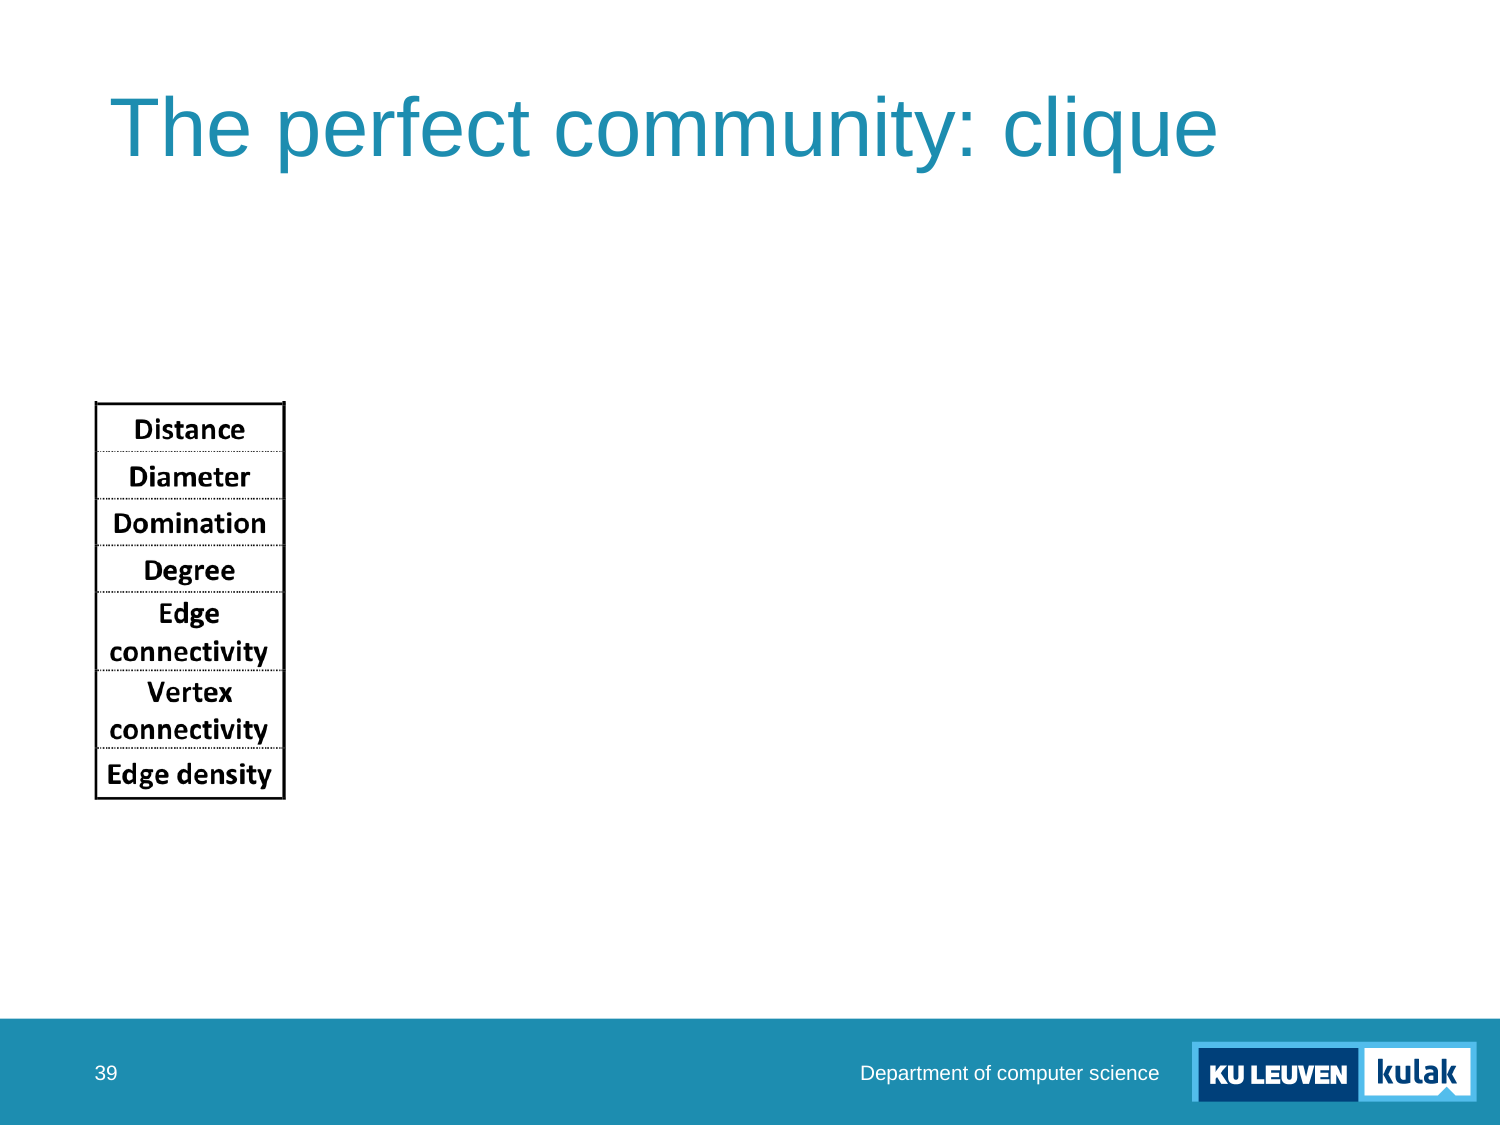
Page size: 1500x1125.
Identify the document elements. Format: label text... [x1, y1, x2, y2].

slide_number 39 [94, 1018, 201, 1125]
picture [1192, 1041, 1477, 1102]
title The perfect community: clique [94, 35, 1406, 225]
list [94, 401, 286, 800]
footer Department of computer science [583, 1018, 1190, 1125]
